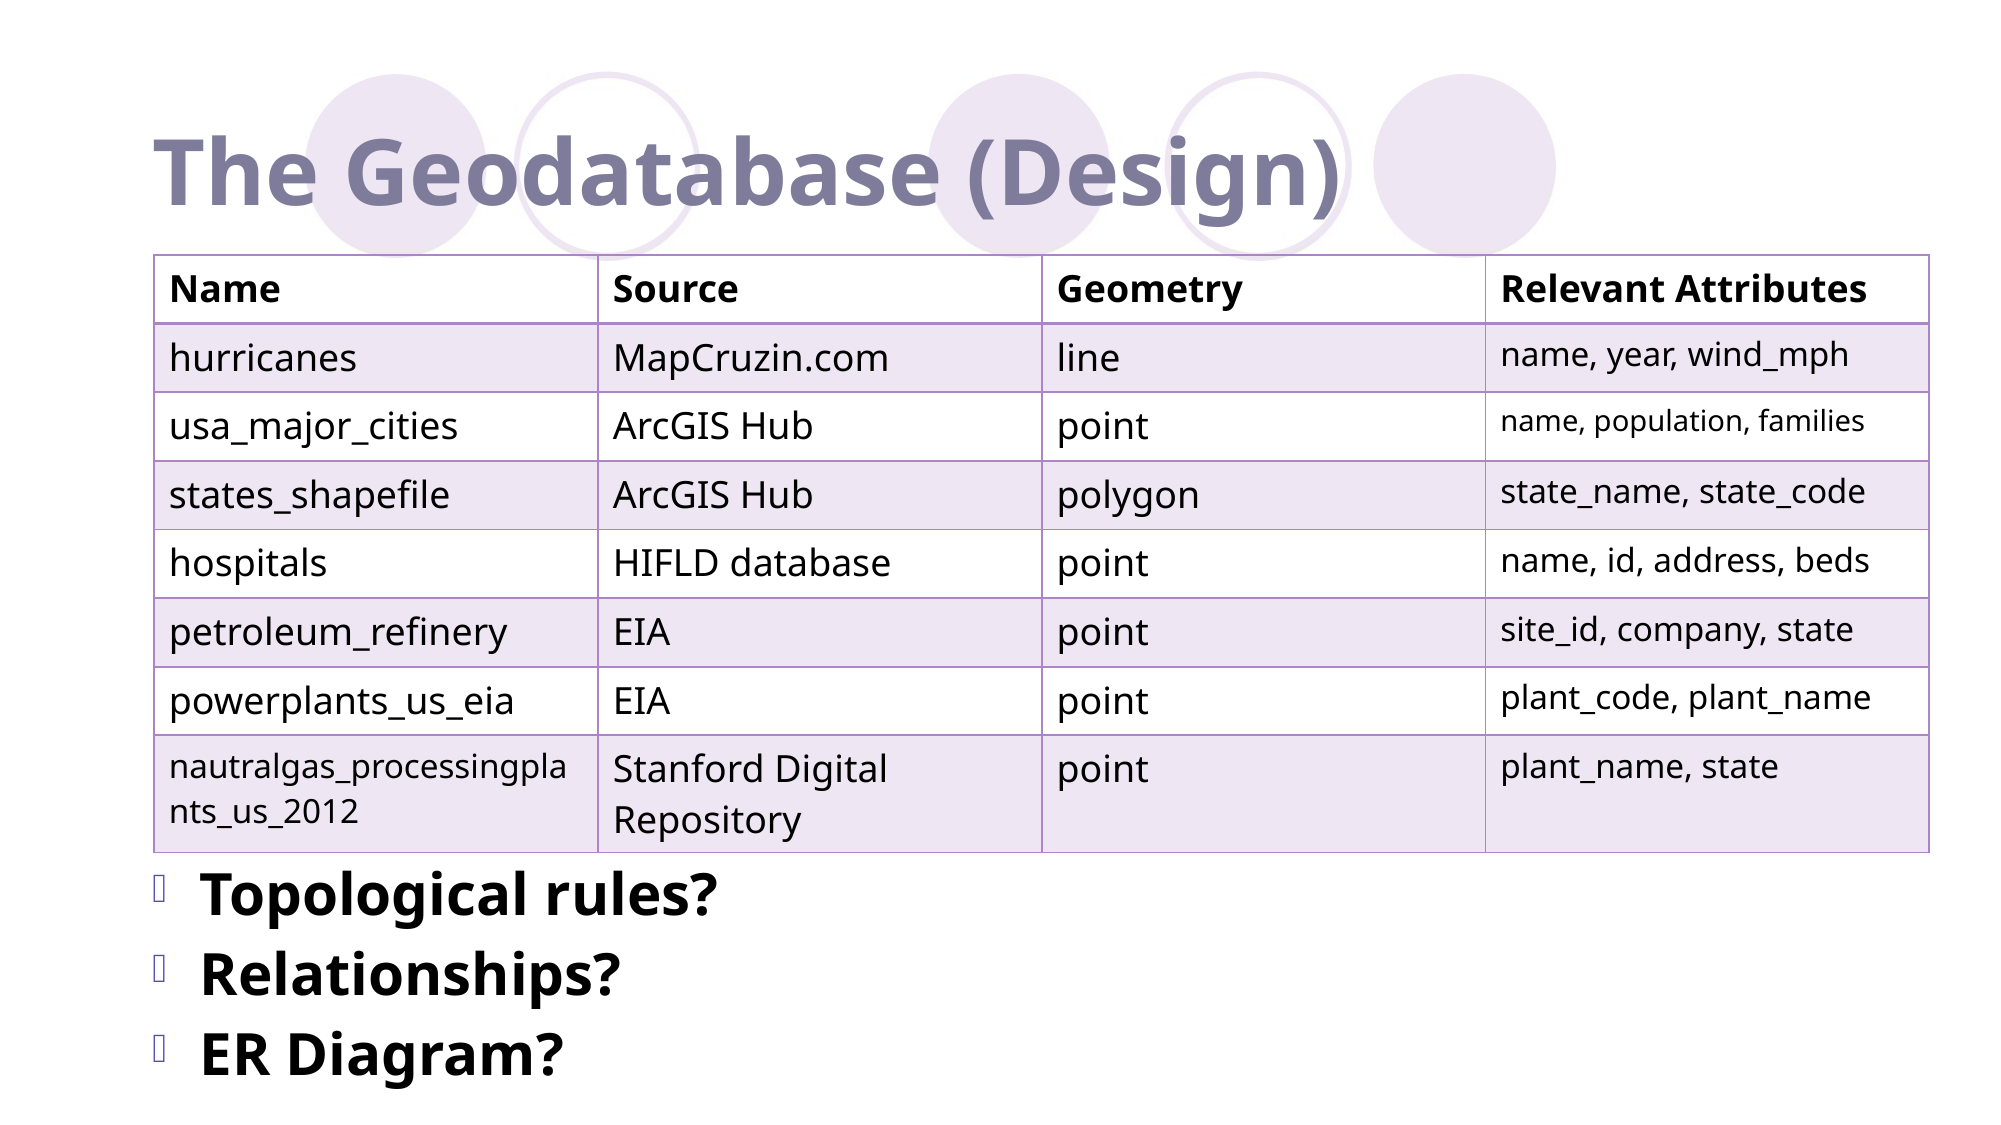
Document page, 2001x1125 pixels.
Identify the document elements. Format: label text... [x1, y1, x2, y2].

table_header Source [599, 256, 1041, 322]
table_cell hospitals [155, 530, 597, 597]
table_cell ArcGIS Hub [599, 393, 1041, 460]
table_header Relevant Attributes [1486, 256, 1928, 322]
table_cell state_name, state_code [1486, 462, 1928, 529]
table_cell plant_name, state [1486, 736, 1928, 852]
table_cell point [1043, 668, 1485, 734]
table_cell nautralgas_processingplants_us_2012 [155, 736, 597, 852]
table_cell plant_code, plant_name [1486, 668, 1928, 734]
table_cell states_shapefile [155, 462, 597, 529]
table_cell point [1043, 599, 1485, 666]
table_cell MapCruzin.com [599, 325, 1041, 391]
table_cell site_id, company, state [1486, 599, 1928, 666]
table_cell point [1043, 530, 1485, 597]
table_cell Stanford Digital Repository [599, 736, 1041, 852]
table_cell petroleum_refinery [155, 599, 597, 666]
table_cell EIA [599, 668, 1041, 734]
title The Geodatabase (Design) [137, 59, 1863, 278]
table_cell powerplants_us_eia [155, 668, 597, 734]
table_cell name, year, wind_mph [1486, 325, 1928, 391]
table_header Name [155, 256, 597, 322]
list Topological rules? Relationships? ER Diagram? [137, 857, 1618, 1125]
table_cell hurricanes [155, 325, 597, 391]
table_cell name, population, families [1486, 393, 1928, 460]
table_cell polygon [1043, 462, 1485, 529]
table_cell point [1043, 736, 1485, 852]
table_cell line [1043, 325, 1485, 391]
table_cell HIFLD database [599, 530, 1041, 597]
table_cell EIA [599, 599, 1041, 666]
table_cell ArcGIS Hub [599, 462, 1041, 529]
table_header Geometry [1043, 256, 1485, 322]
table_cell usa_major_cities [155, 393, 597, 460]
table_cell point [1043, 393, 1485, 460]
table_cell name, id, address, beds [1486, 530, 1928, 597]
